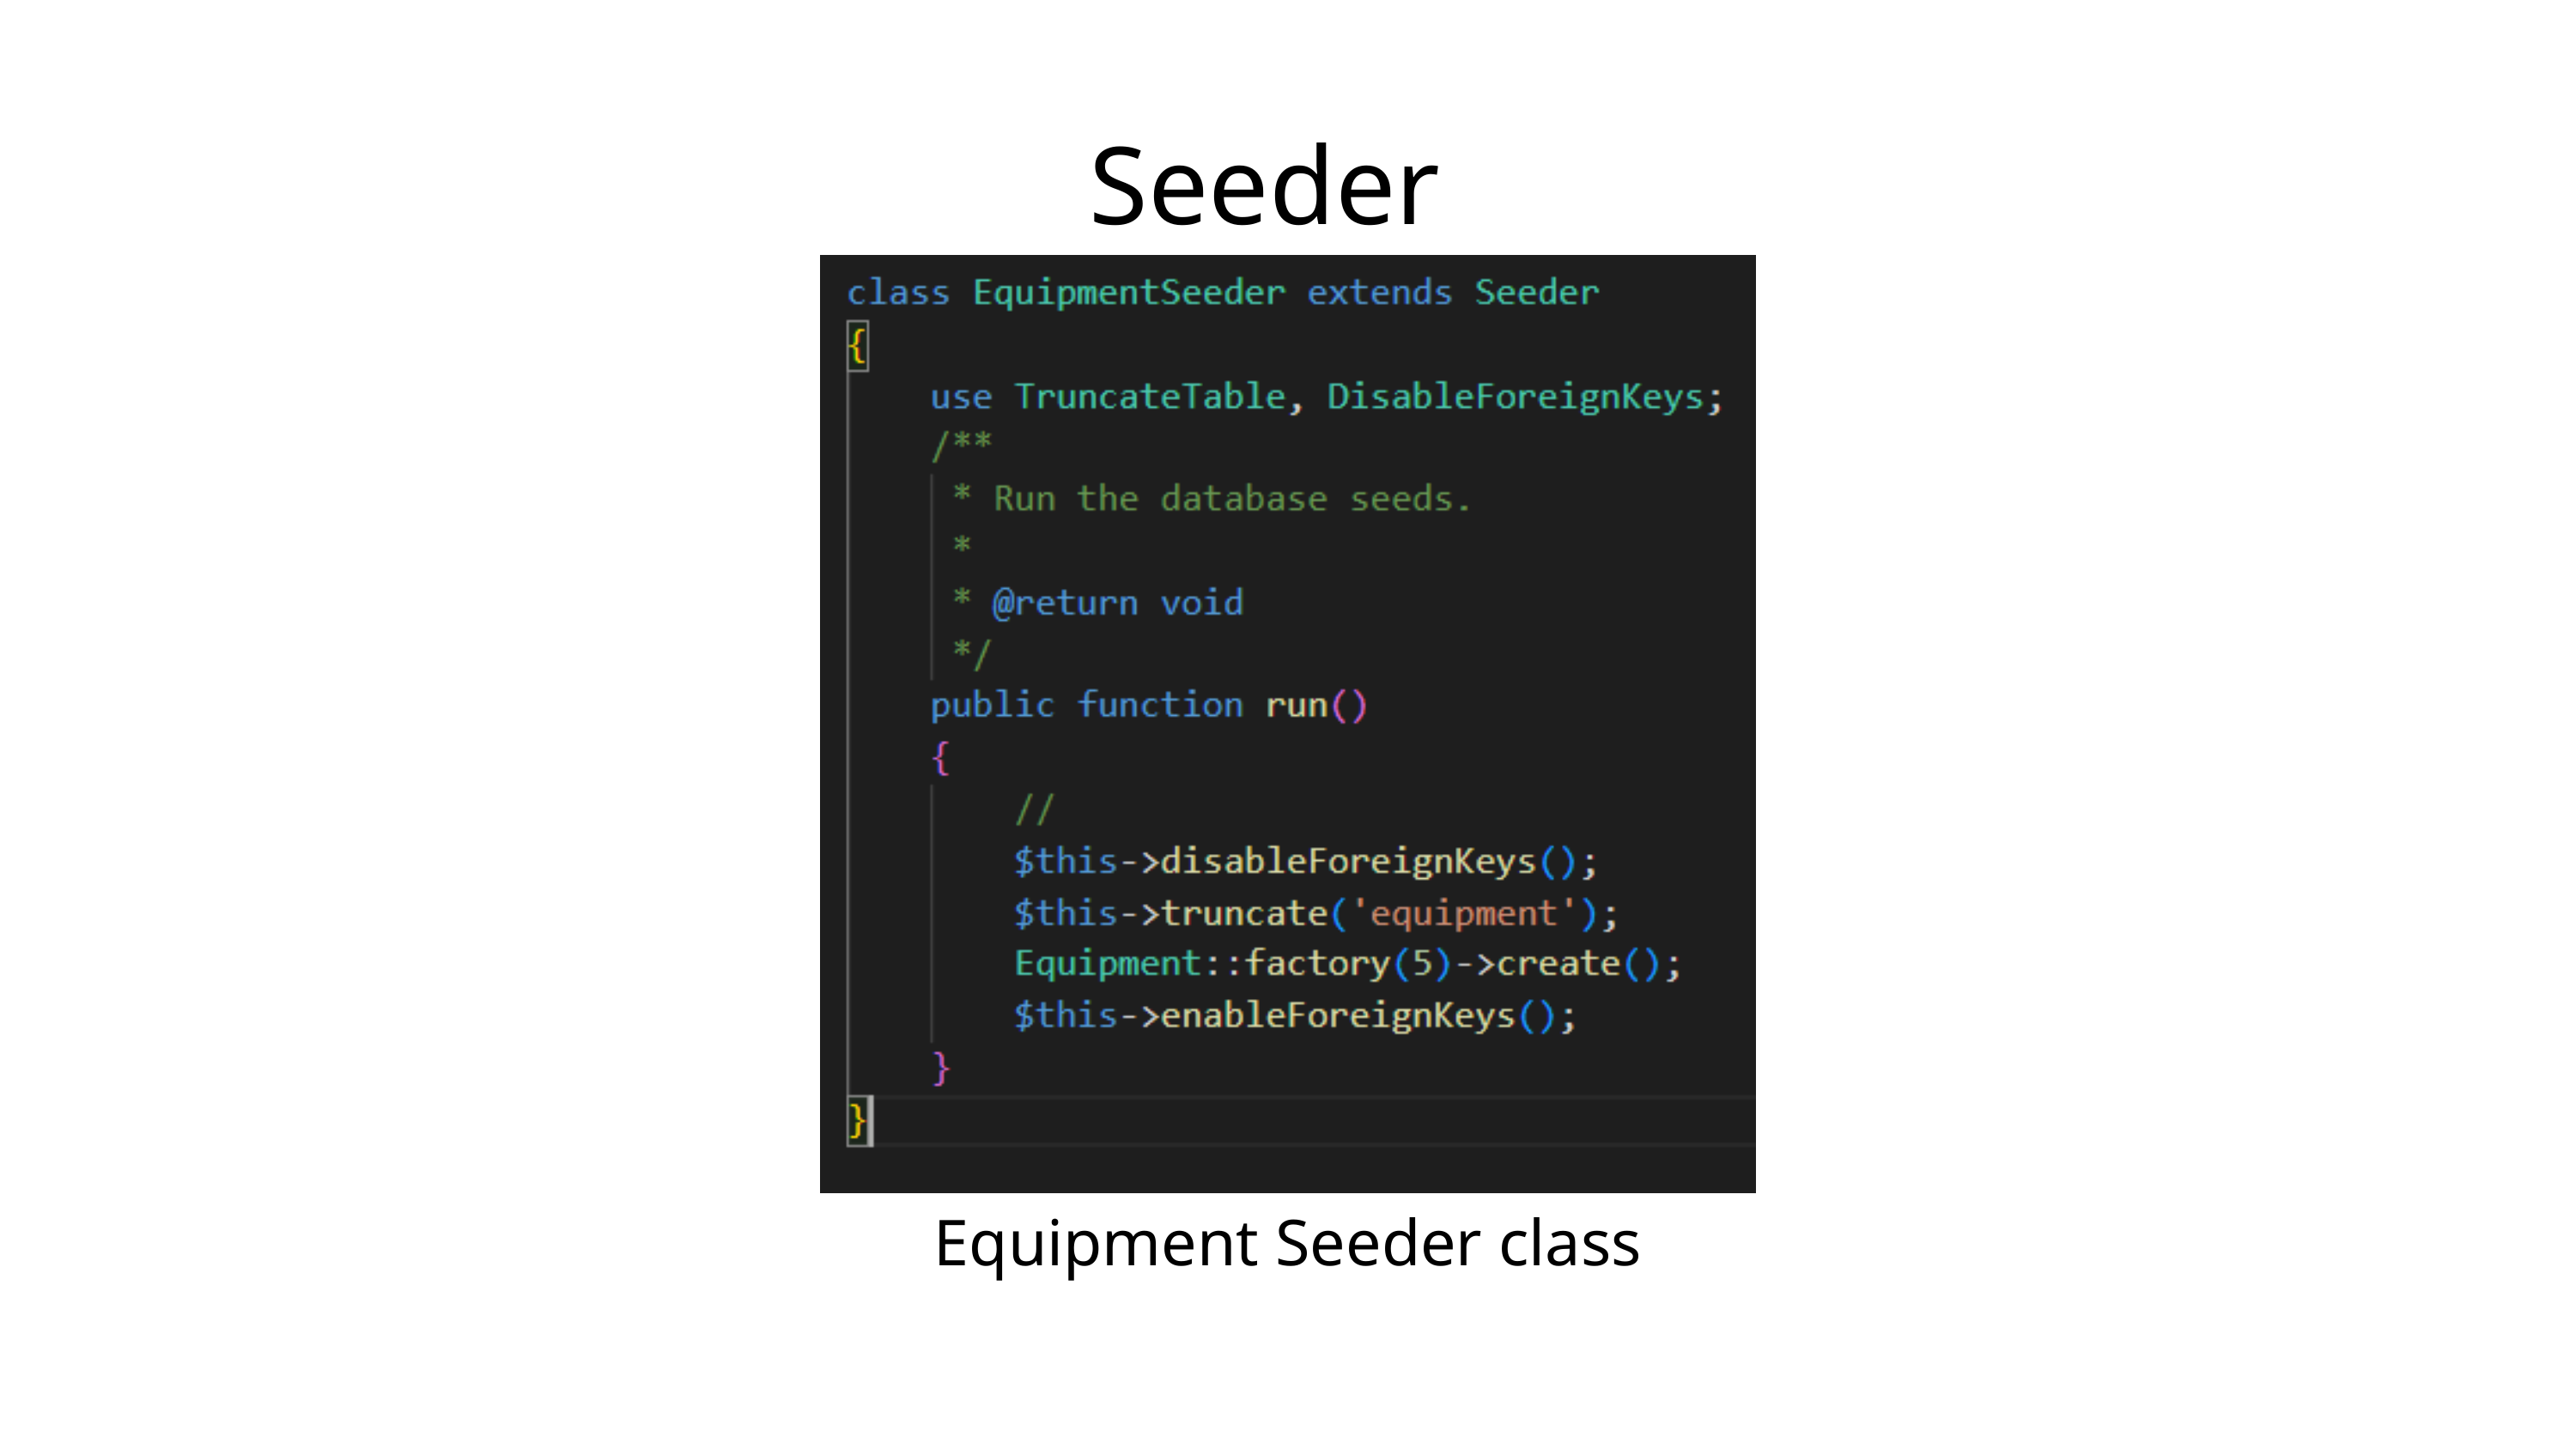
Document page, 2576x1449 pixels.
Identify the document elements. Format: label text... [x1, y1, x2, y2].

picture [819, 255, 1756, 1194]
text_box Equipment Seeder class [526, 1202, 2050, 1279]
text_box Seeder [696, 117, 1834, 246]
